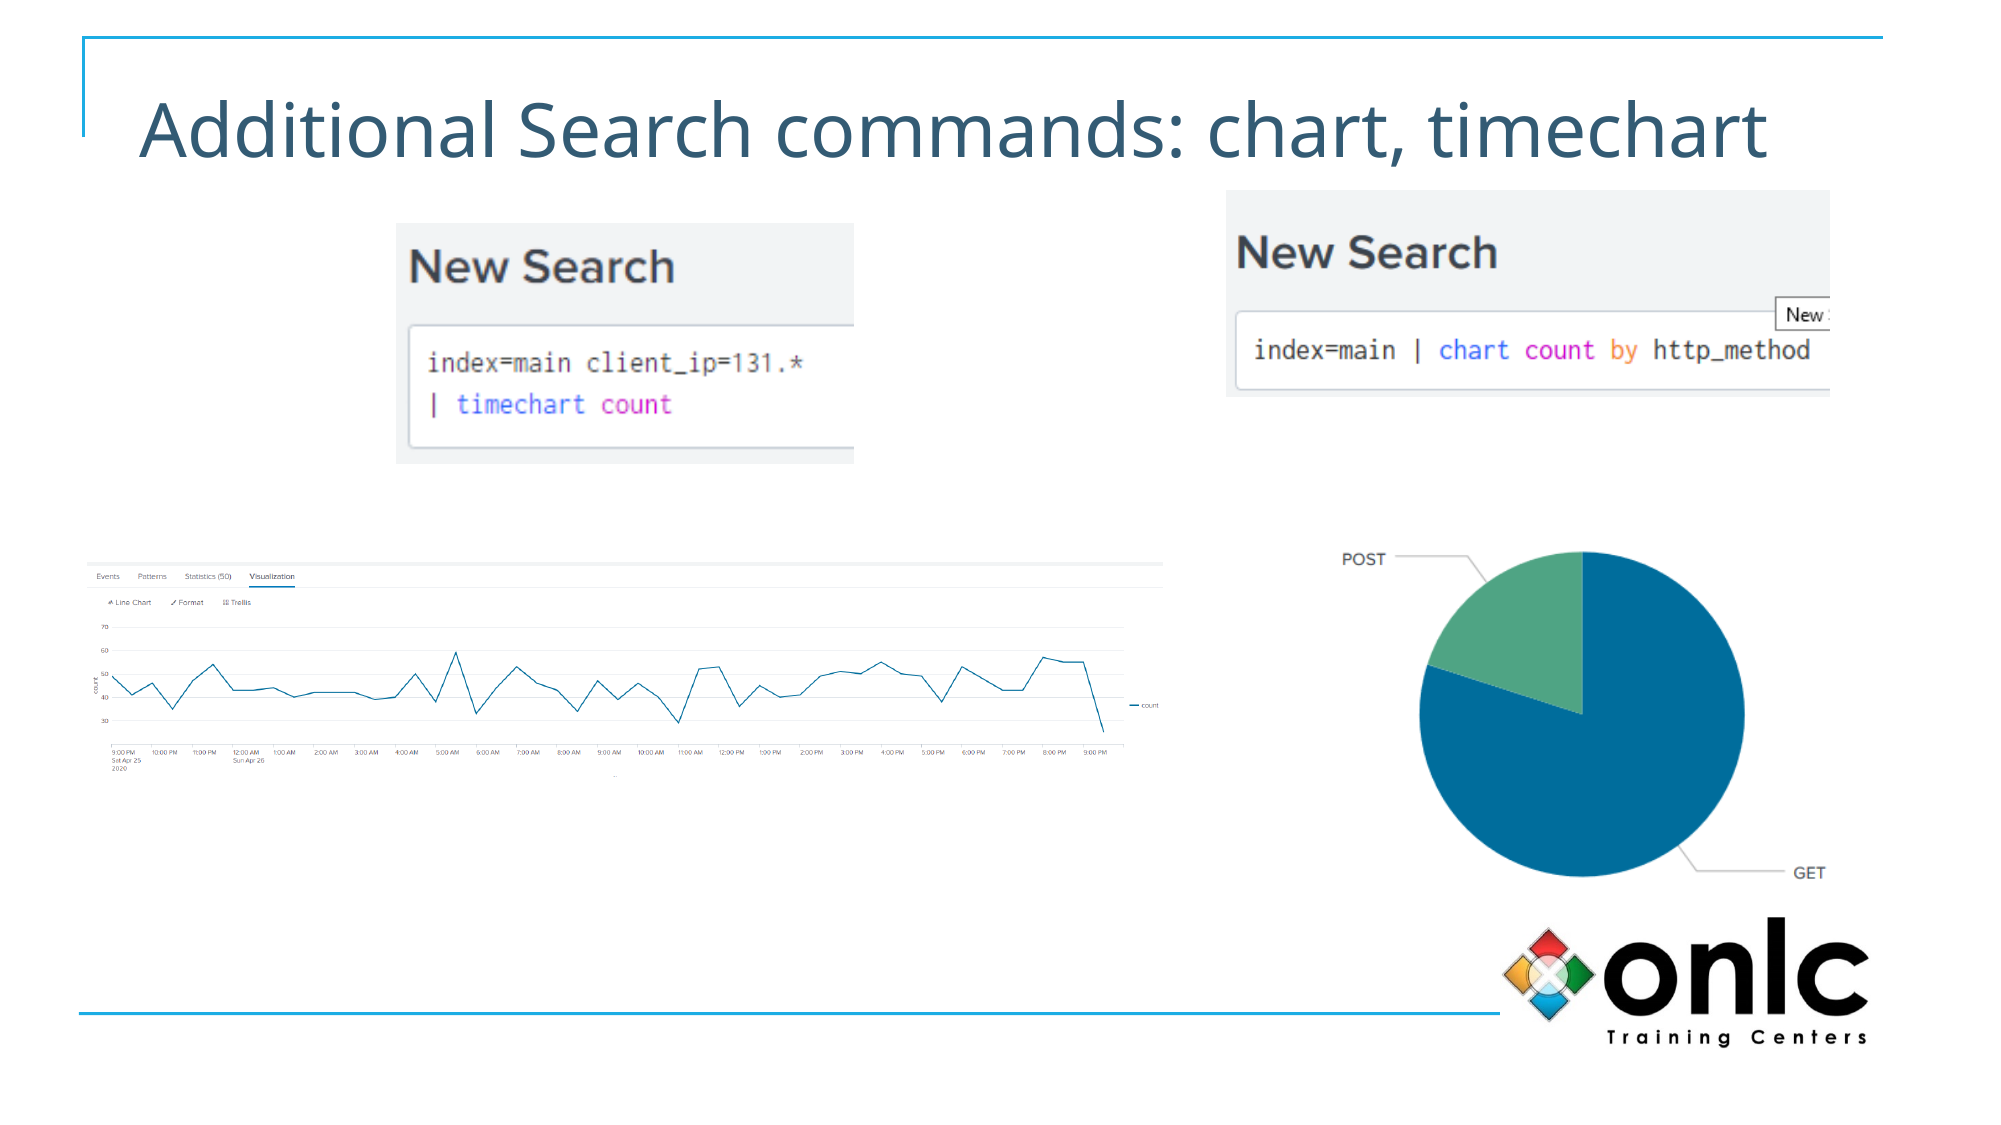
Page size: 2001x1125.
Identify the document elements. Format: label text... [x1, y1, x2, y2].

picture [1226, 190, 1831, 398]
picture [87, 562, 1163, 777]
title Additional Search commands: chart, timechart [125, 75, 1875, 237]
picture [396, 223, 854, 464]
picture [1327, 532, 1875, 1059]
